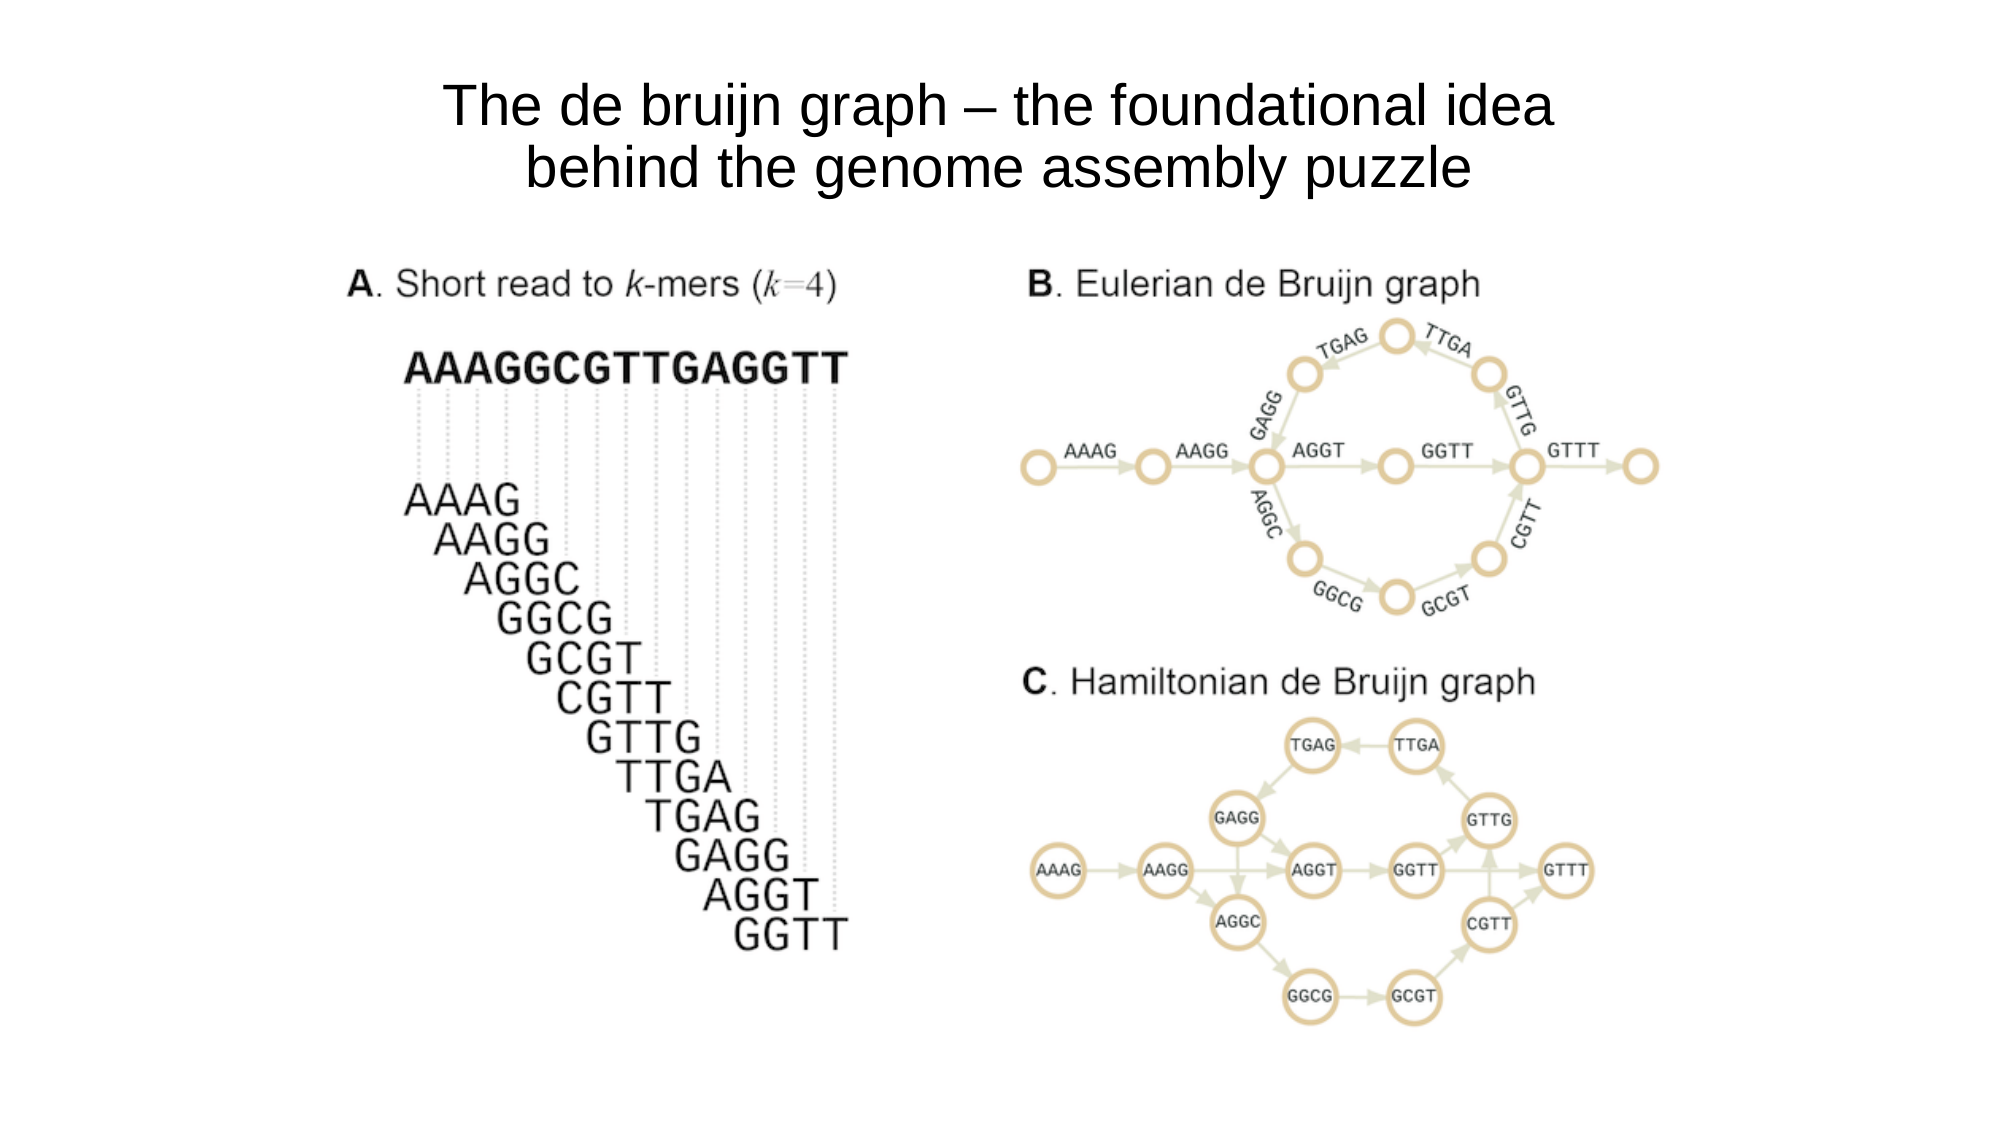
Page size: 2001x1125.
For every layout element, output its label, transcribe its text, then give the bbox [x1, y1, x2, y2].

text_box The de bruijn graph – the foundational idea behind the genome assembly puzzle [397, 28, 1603, 245]
picture [324, 245, 1676, 1056]
